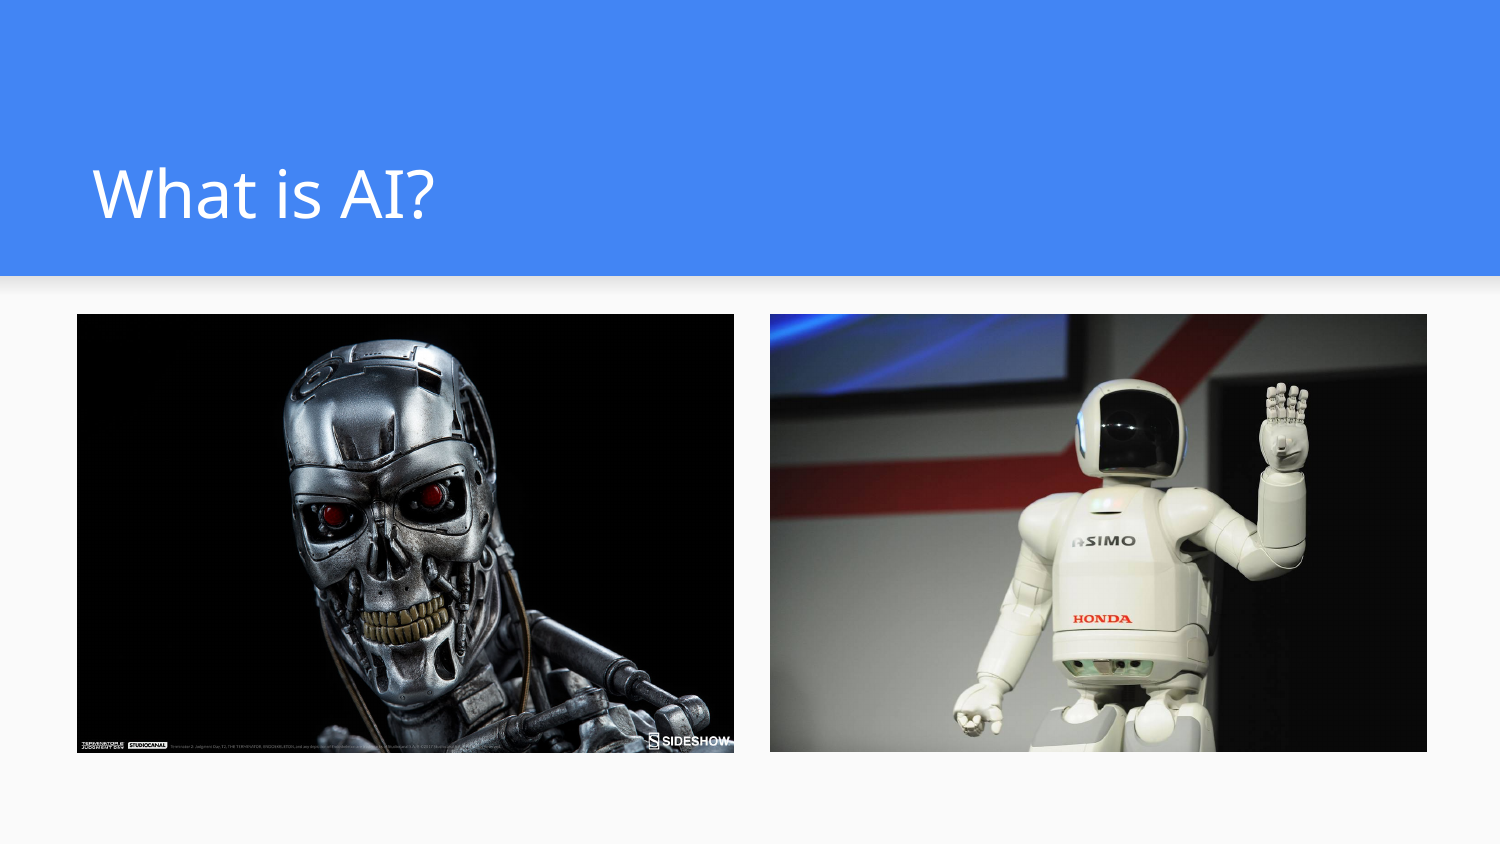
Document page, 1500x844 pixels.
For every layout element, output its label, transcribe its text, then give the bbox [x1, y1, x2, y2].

picture [77, 314, 734, 753]
title What is AI? [77, 121, 1427, 248]
picture [769, 314, 1427, 752]
